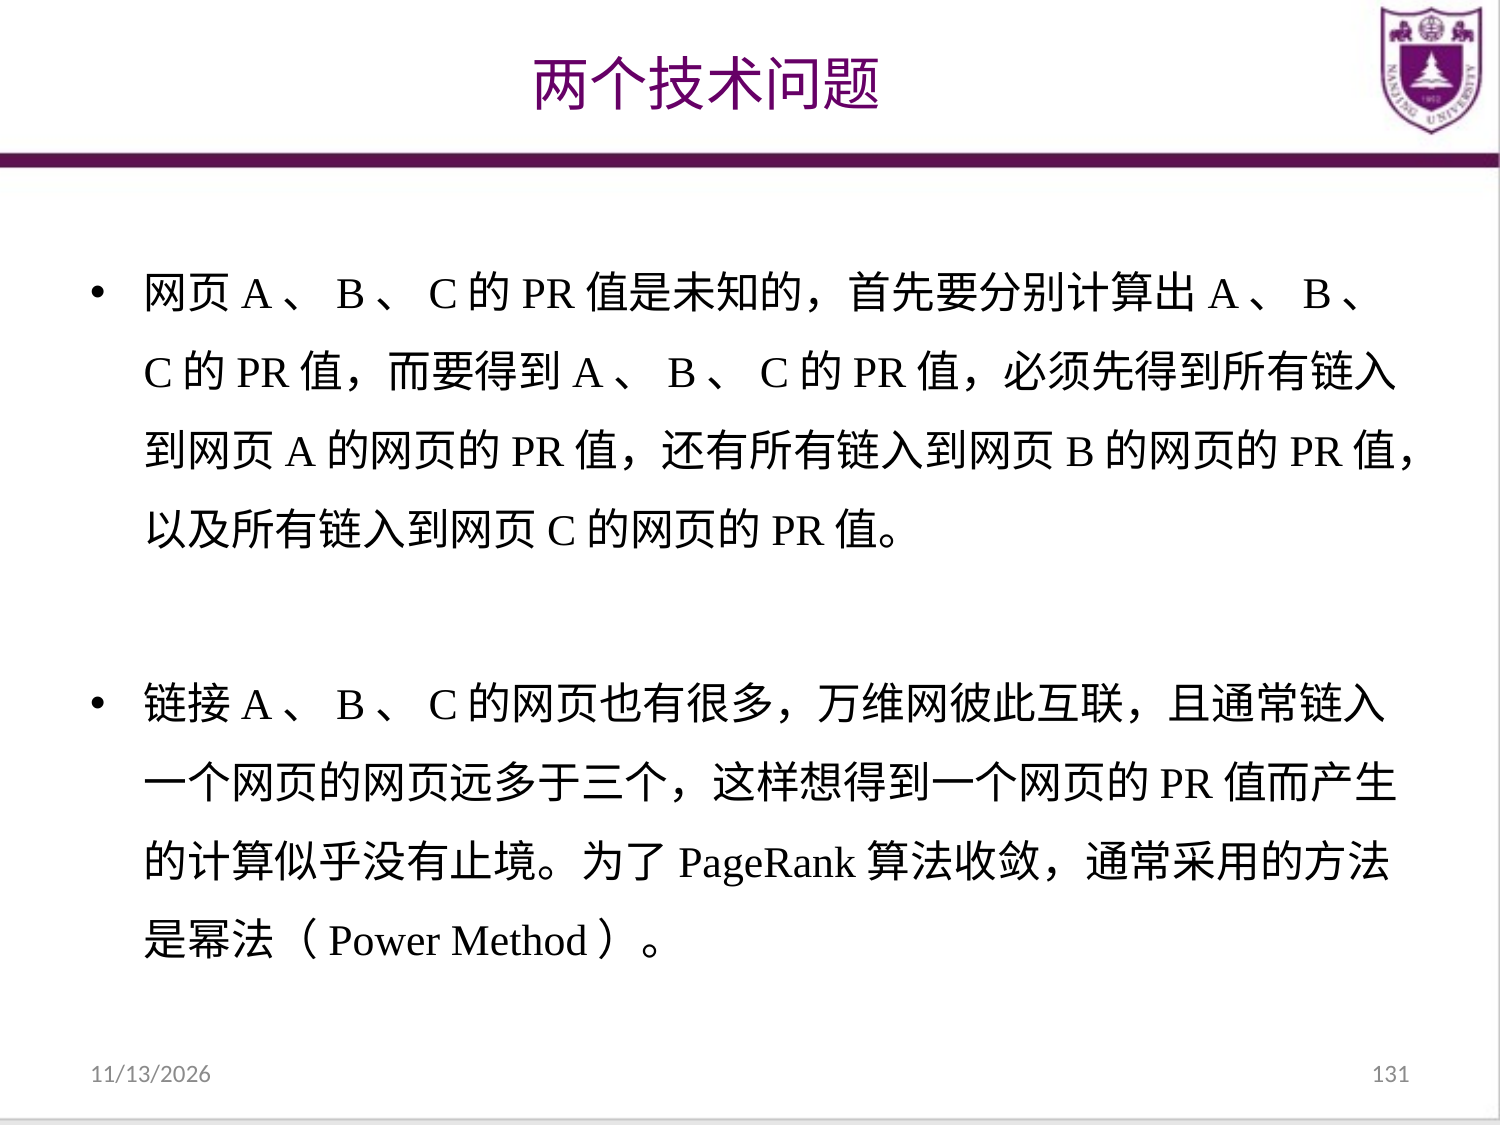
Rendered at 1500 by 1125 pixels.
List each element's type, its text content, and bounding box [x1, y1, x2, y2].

picture [0, 0, 1500, 1125]
title 两个技术问题 [249, 1, 1163, 163]
list 网页A、B、C的PR值是未知的，首先要分别计算出A、B、C的PR值，而要得到A、B、C的PR值，必须先得到所有链入到网页A的网页的PR值，还有所有链入到网页B的网页的PR值，以及所有链入到网页C的网页的PR值。 链接A、B、C的网页也有很多，万维网彼此互联，且通常链入一个网页的网页远多于三个，这样想得到一个网页的PR值而产生的计算似乎没有止境。为了PageRank算法收敛，通常采用的方法是幂法（Power Method）。 [75, 231, 1425, 974]
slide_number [75, 1042, 425, 1103]
slide_number 131 [1074, 1042, 1425, 1103]
